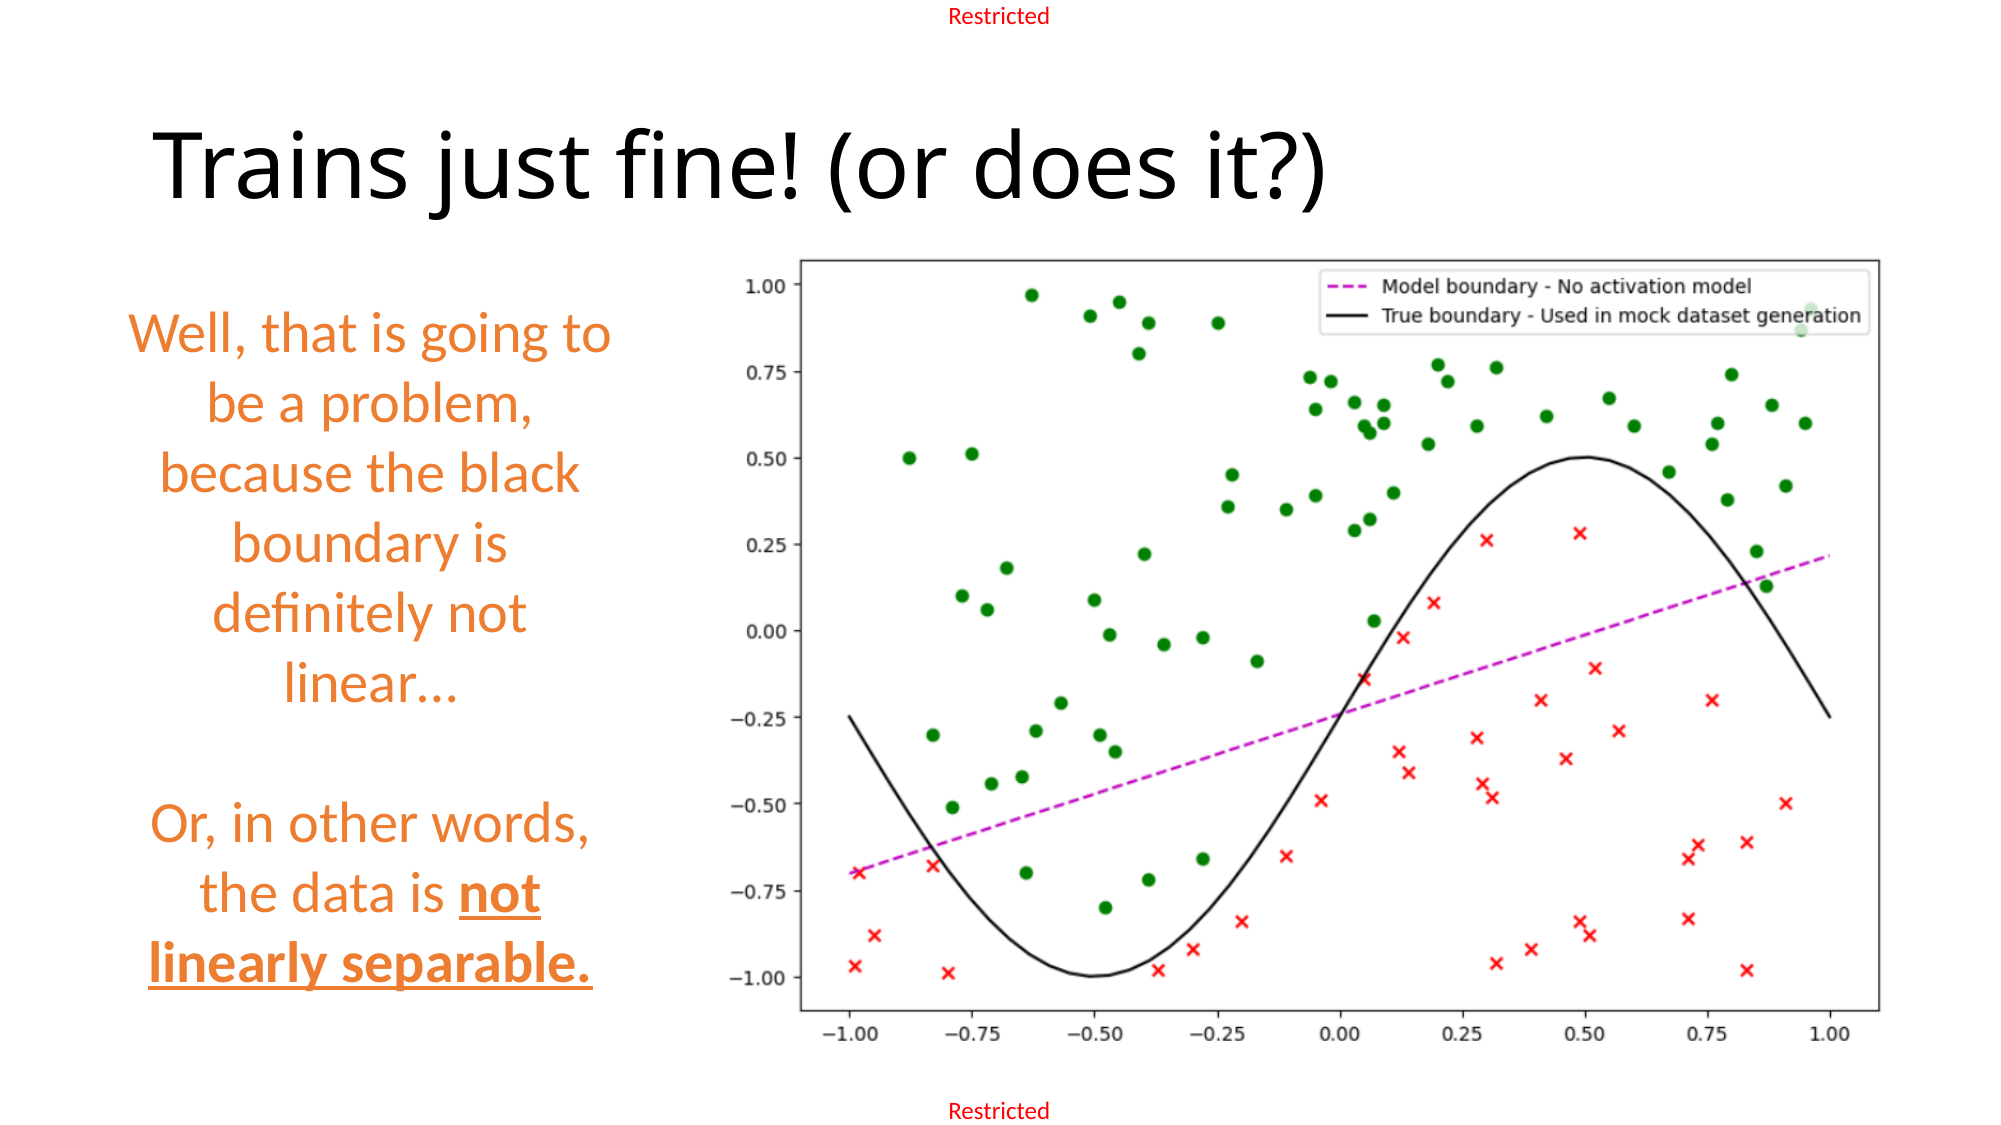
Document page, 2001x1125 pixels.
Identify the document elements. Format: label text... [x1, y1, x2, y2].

text_box Well, that is going to be a problem, because the black boundary is definitely not linear… Or, in other words, the data is not linearly separable. [106, 287, 634, 1002]
title Trains just fine! (or does it?) [137, 59, 1863, 278]
picture [709, 250, 1904, 1055]
